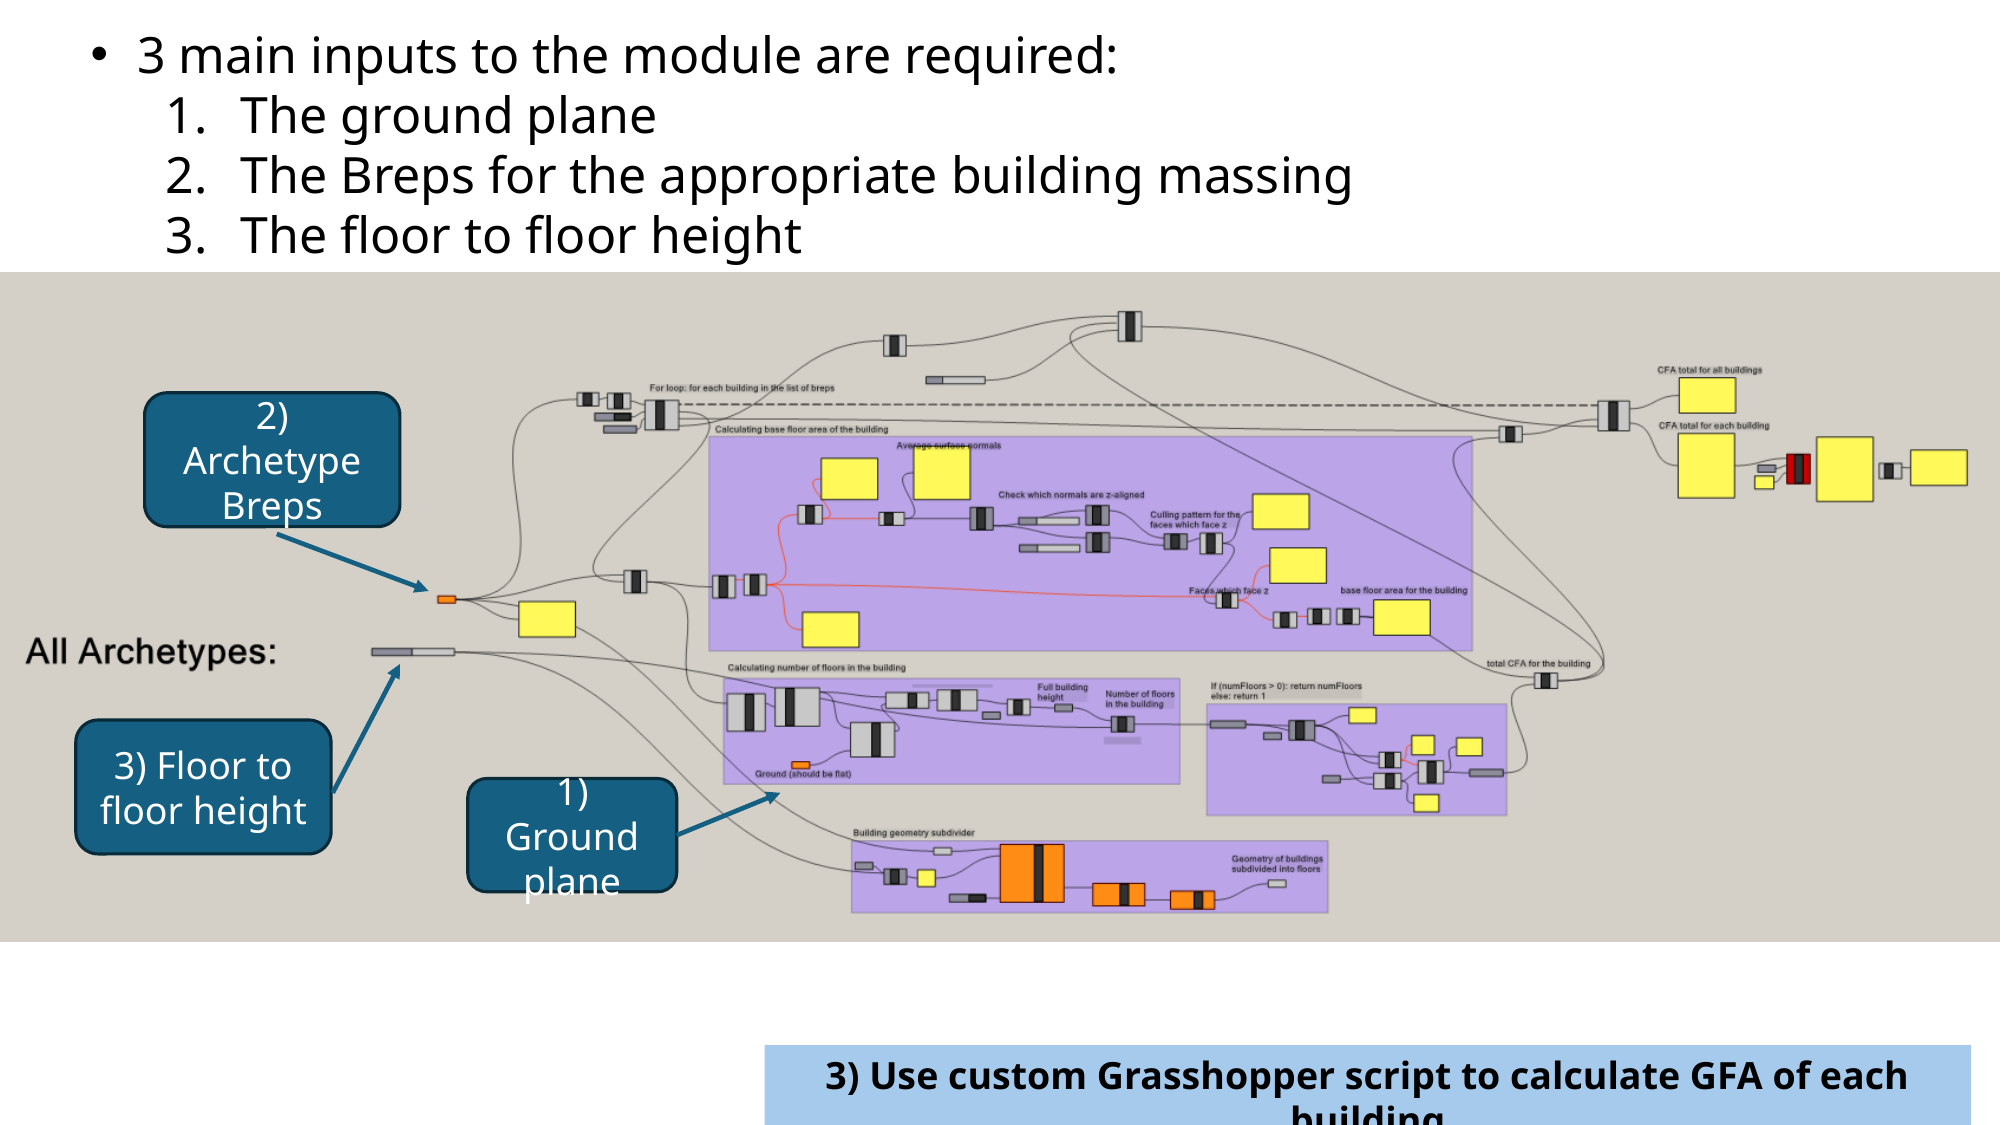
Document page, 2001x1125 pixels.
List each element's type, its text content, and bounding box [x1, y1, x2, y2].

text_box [676, 792, 781, 836]
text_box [276, 533, 429, 592]
text_box 3 main inputs to the module are required: The ground plane The Breps for the appropriate building massing The floor to floor height [75, 16, 1925, 271]
text_box 3) Use custom Grasshopper script to calculate GFA of each building [764, 1045, 1971, 1125]
picture [0, 271, 2000, 943]
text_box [332, 663, 401, 794]
